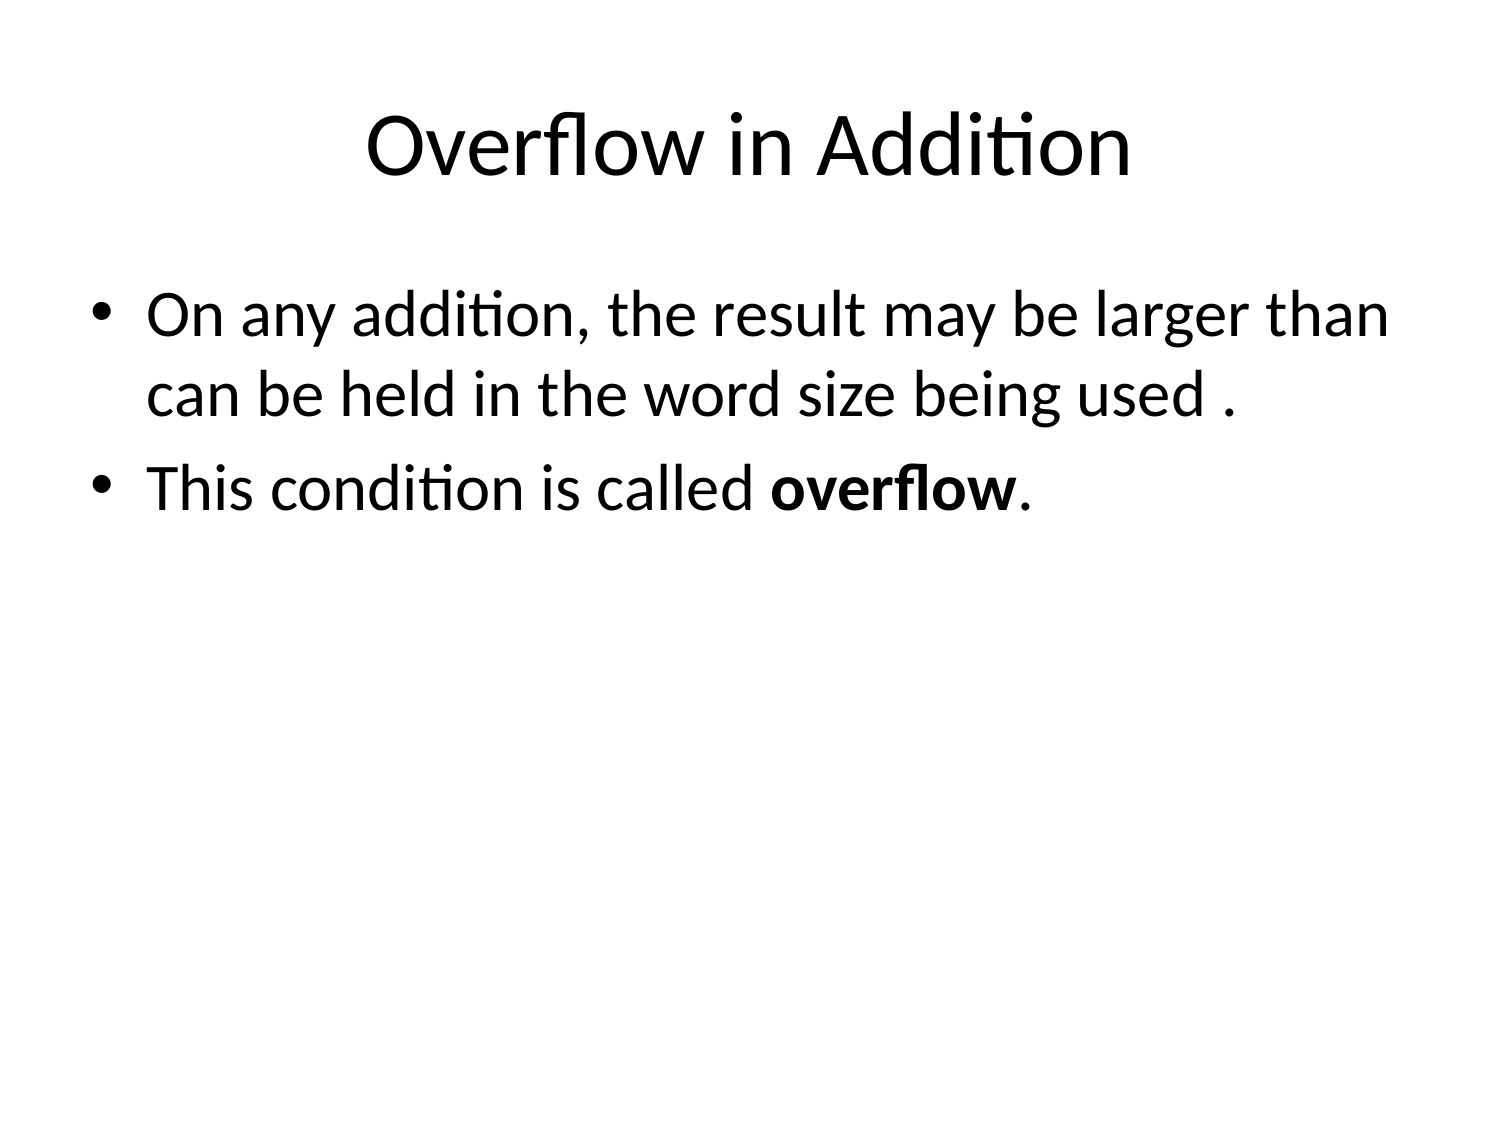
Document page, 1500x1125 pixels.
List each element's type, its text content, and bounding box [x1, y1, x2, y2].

title Overflow in Addition [75, 45, 1425, 233]
list On any addition, the result may be larger than can be held in the word size being used . This condition is called overflow. [75, 262, 1425, 1005]
